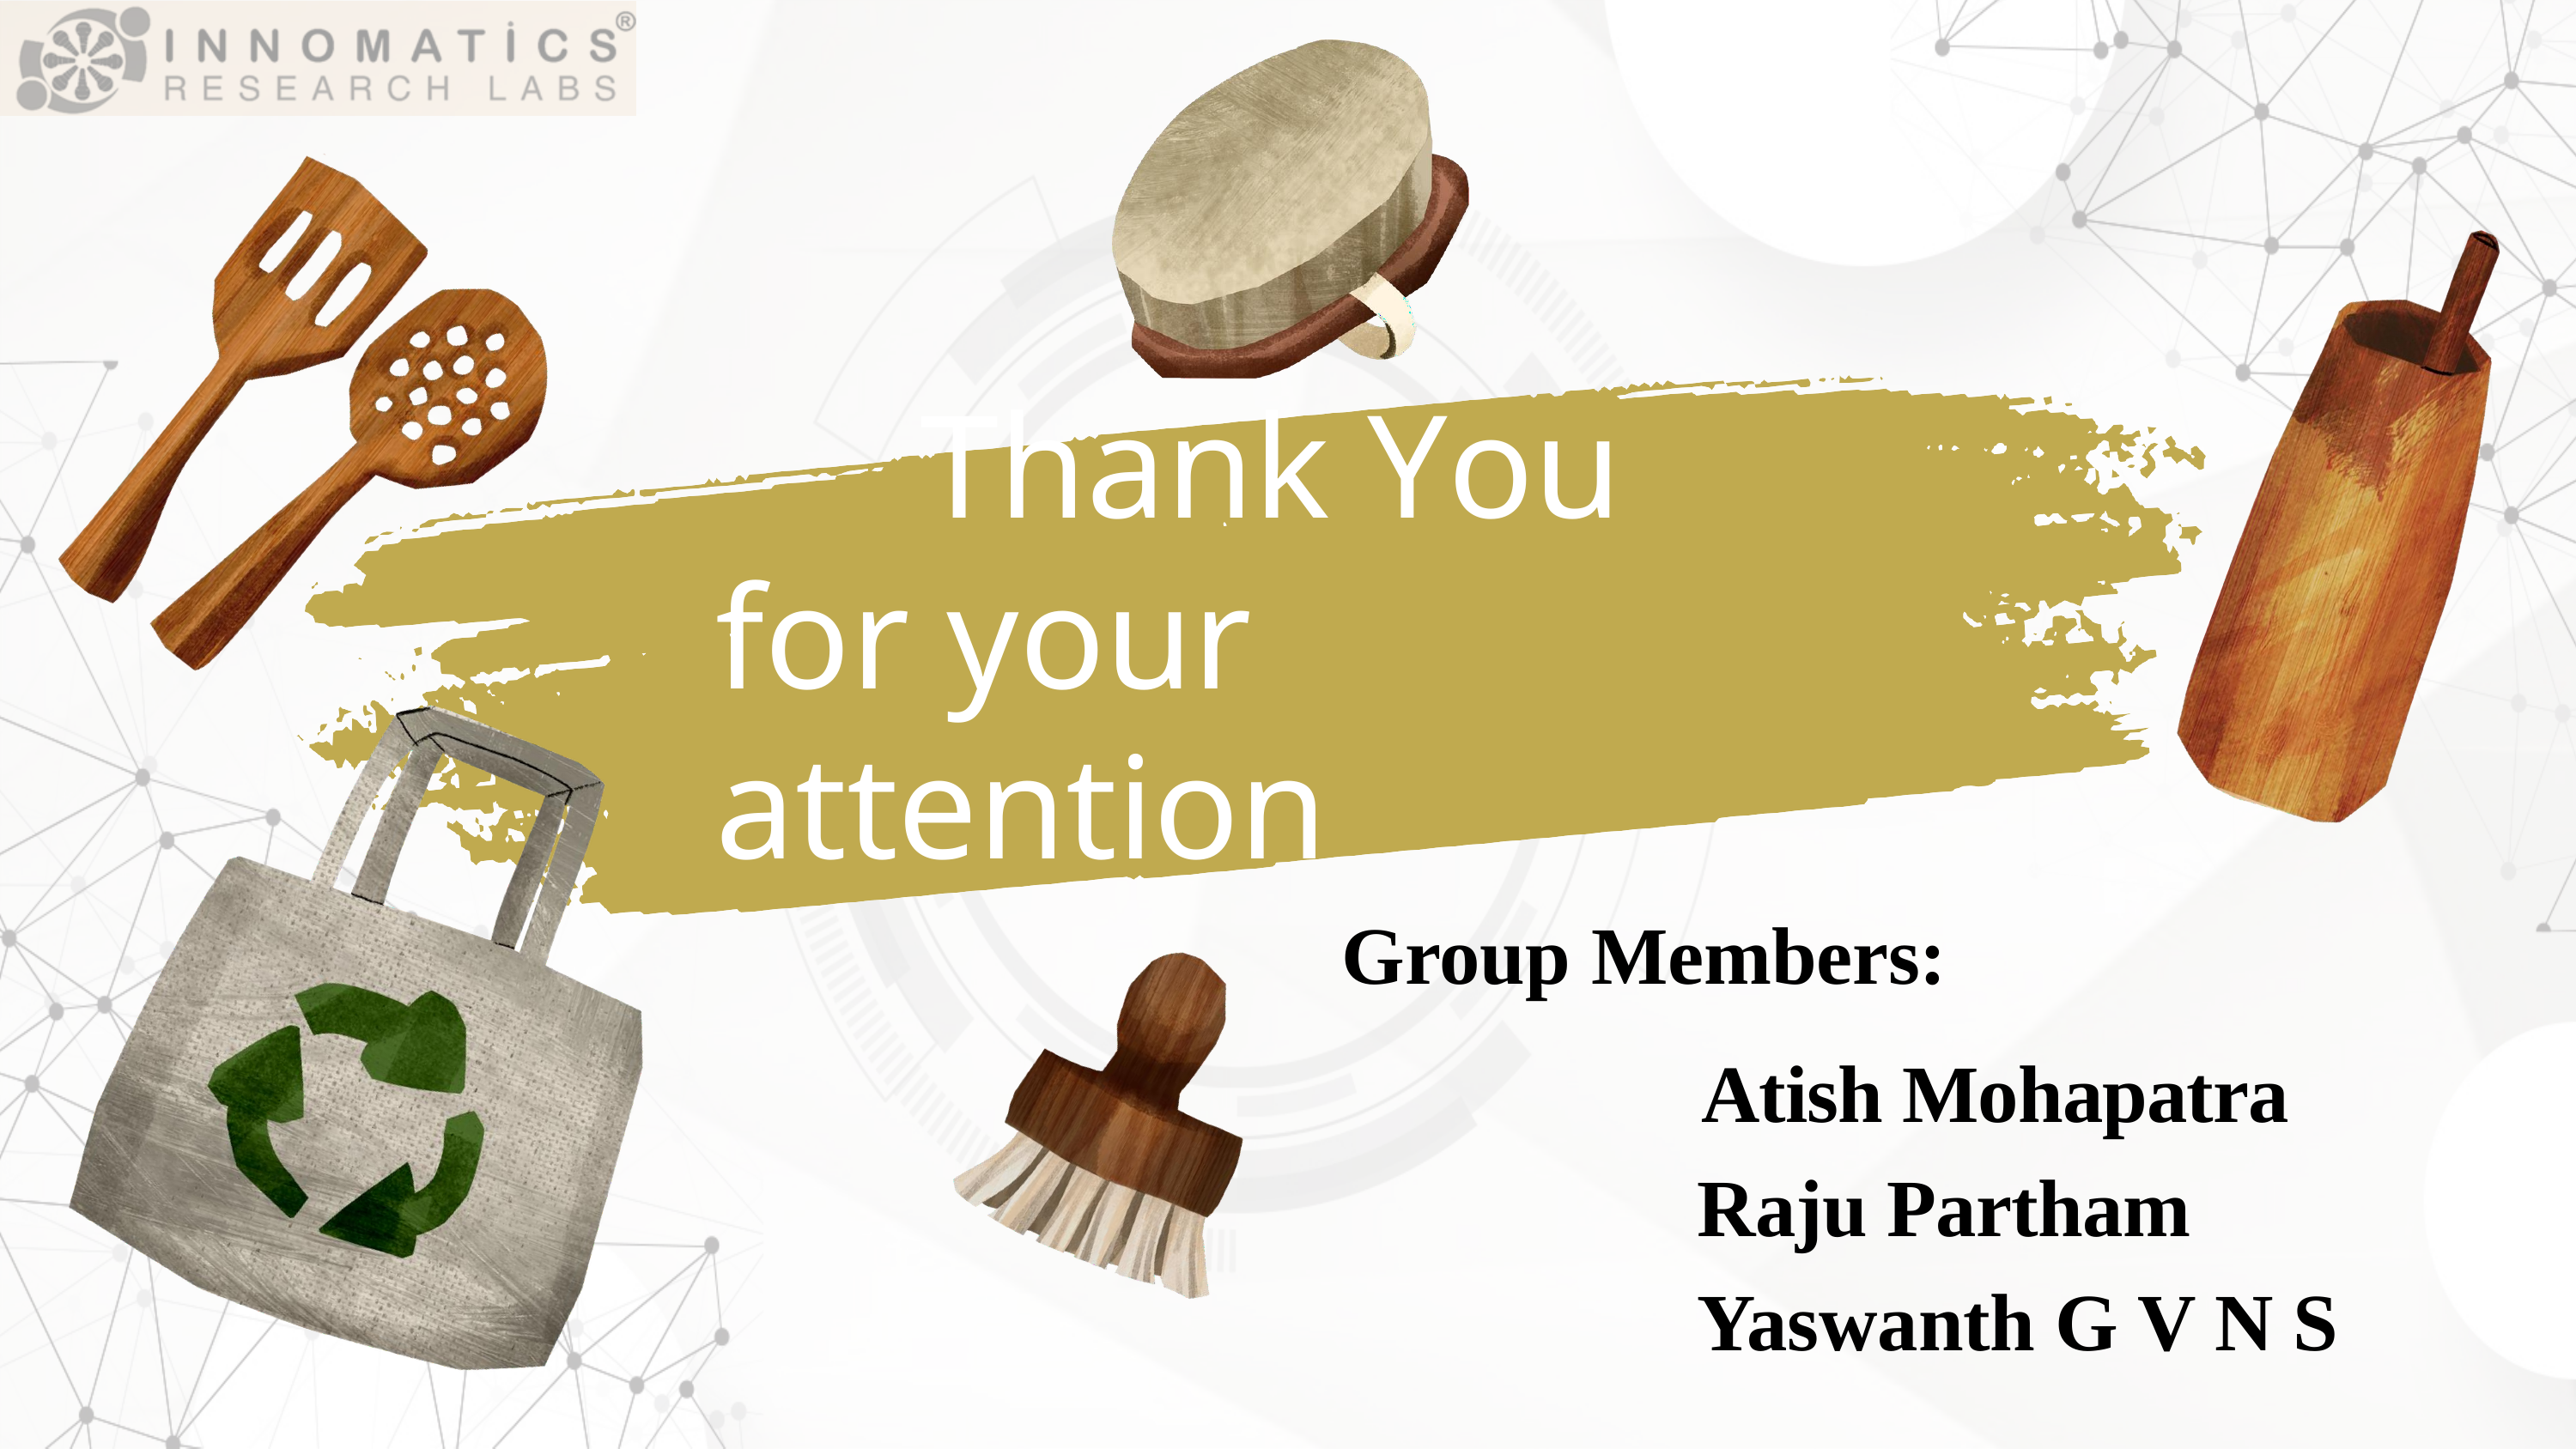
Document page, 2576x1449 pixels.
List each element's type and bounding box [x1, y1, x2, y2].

text_box [7, 39, 2576, 1409]
picture [0, 1, 636, 116]
